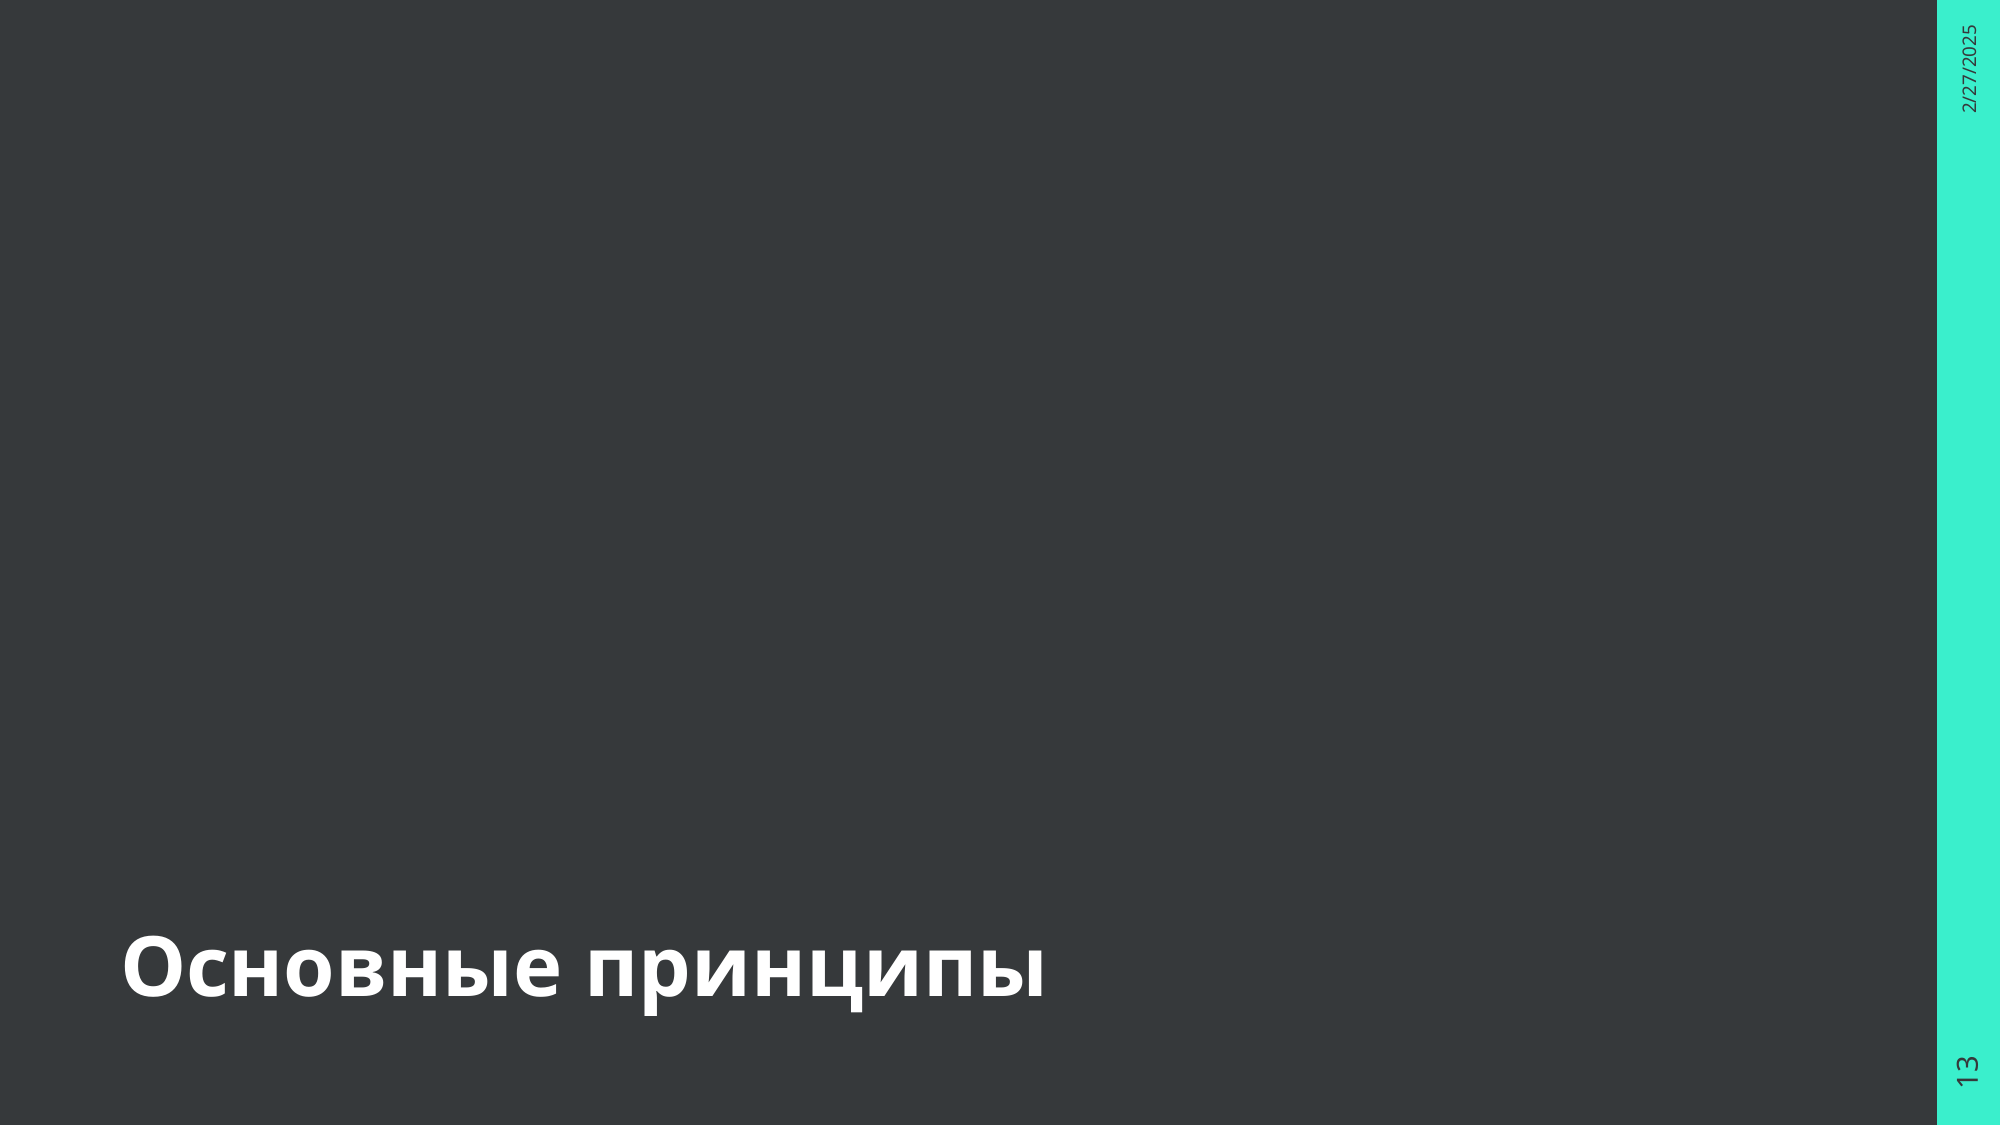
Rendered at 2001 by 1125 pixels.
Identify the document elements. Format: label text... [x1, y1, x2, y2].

title Основные принципы [105, 267, 1380, 1018]
slide_number ‹#› [1937, 1019, 2000, 1125]
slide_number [1937, 0, 2000, 139]
